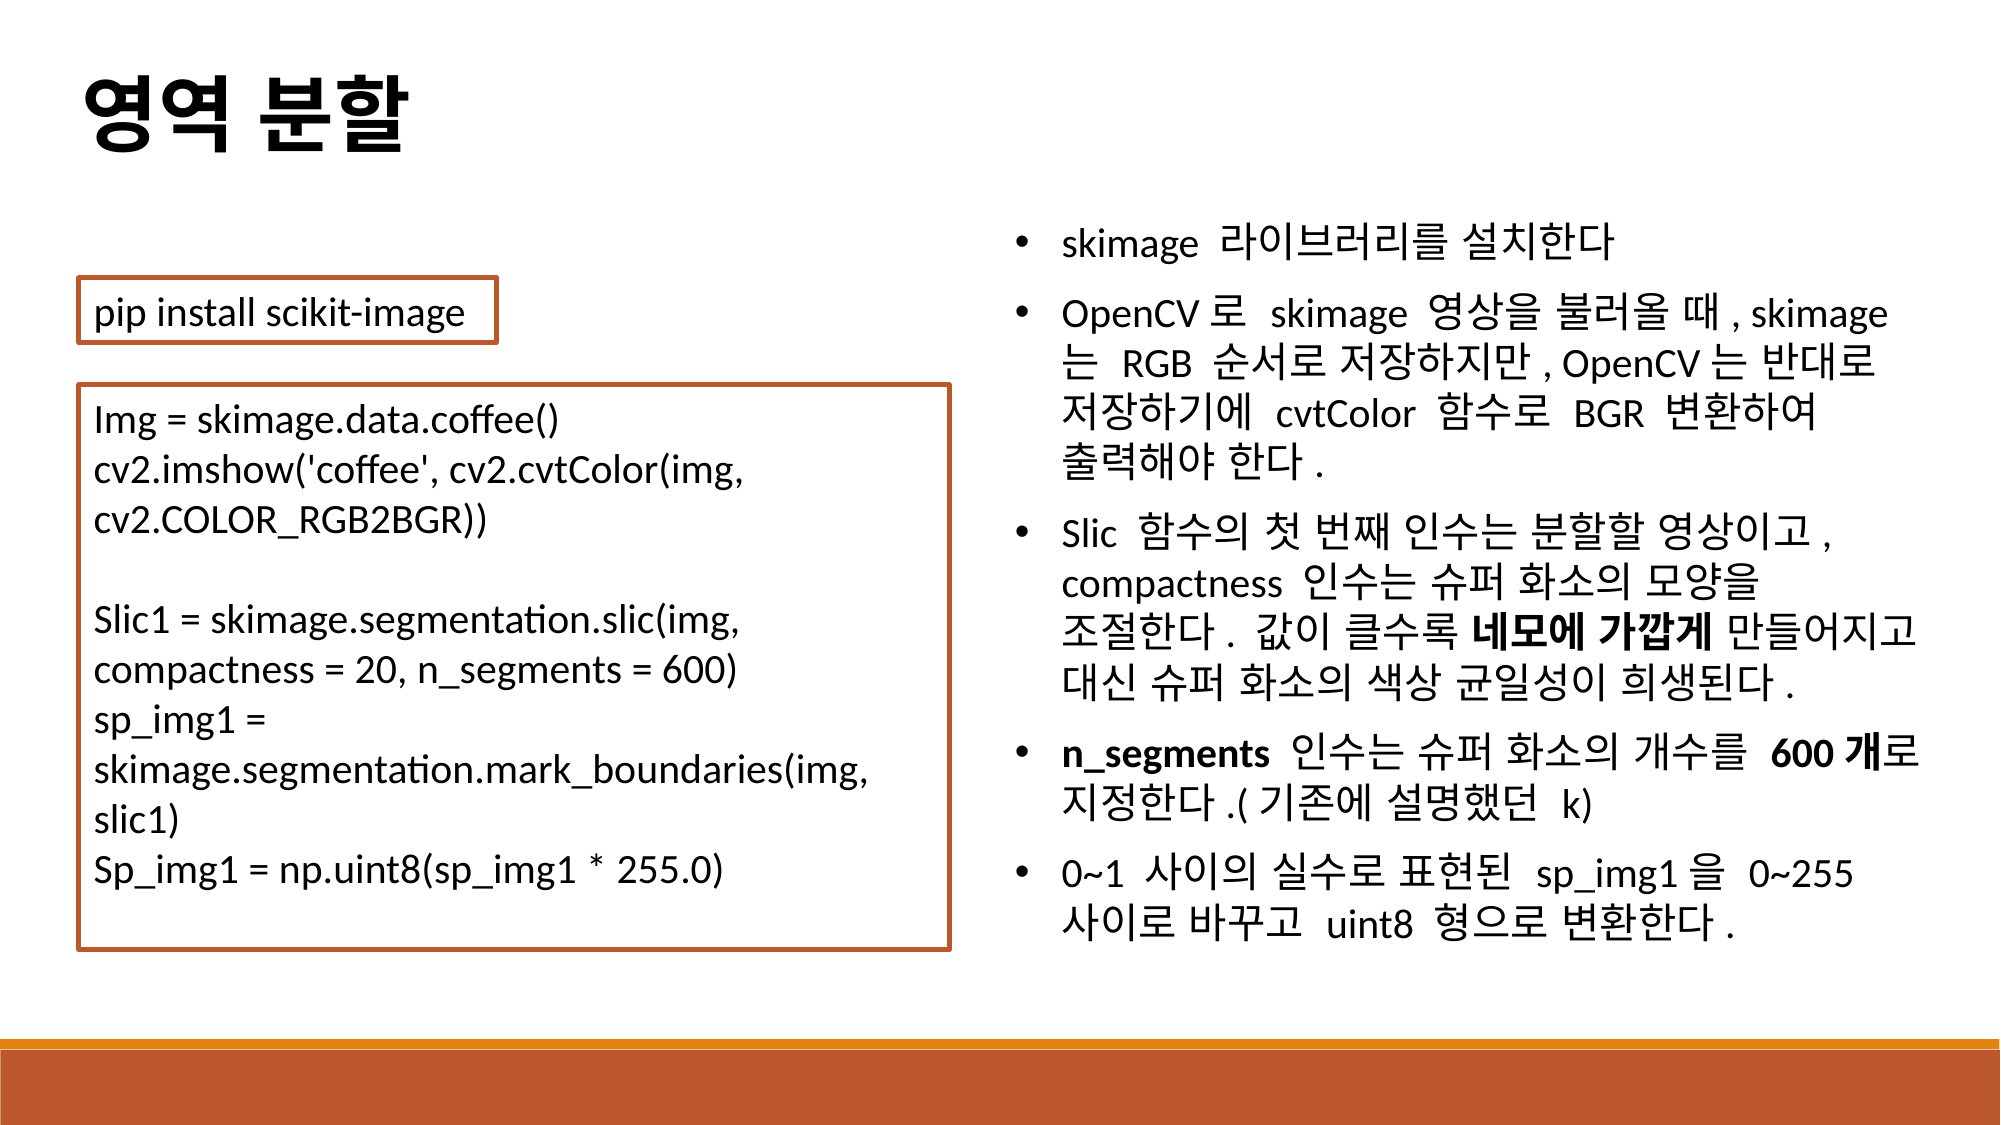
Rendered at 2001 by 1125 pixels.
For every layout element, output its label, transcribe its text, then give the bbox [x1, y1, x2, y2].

text_box Img = skimage.data.coffee() cv2.imshow('coffee', cv2.cvtColor(img, cv2.COLOR_RGB2BGR)) Slic1 = skimage.segmentation.slic(img, compactness = 20, n_segments = 600) sp_img1 = skimage.segmentation.mark_boundaries(img, slic1) Sp_img1 = np.uint8(sp_img1 * 255.0) [78, 384, 950, 950]
text_box skimage 라이브러리를 설치한다 OpenCV로 skimage 영상을 불러올 때, skimage는 RGB 순서로 저장하지만, OpenCV는 반대로 저장하기에 cvtColor 함수로 BGR 변환하여 출력해야 한다. Slic 함수의 첫 번째 인수는 분할할 영상이고, compactness 인수는 슈퍼 화소의 모양을 조절한다. 값이 클수록 네모에 가깝게 만들어지고 대신 슈퍼 화소의 색상 균일성이 희생된다. n_segments 인수는 슈퍼 화소의 개수를 600개로 지정한다.(기존에 설명했던 k) 0~1 사이의 실수로 표현된 sp_img1을 0~255 사이로 바꾸고 uint8 형으로 변환한다. [999, 208, 1937, 954]
text_box 영역 분할 [66, 54, 426, 170]
text_box pip install scikit-image [78, 277, 497, 343]
